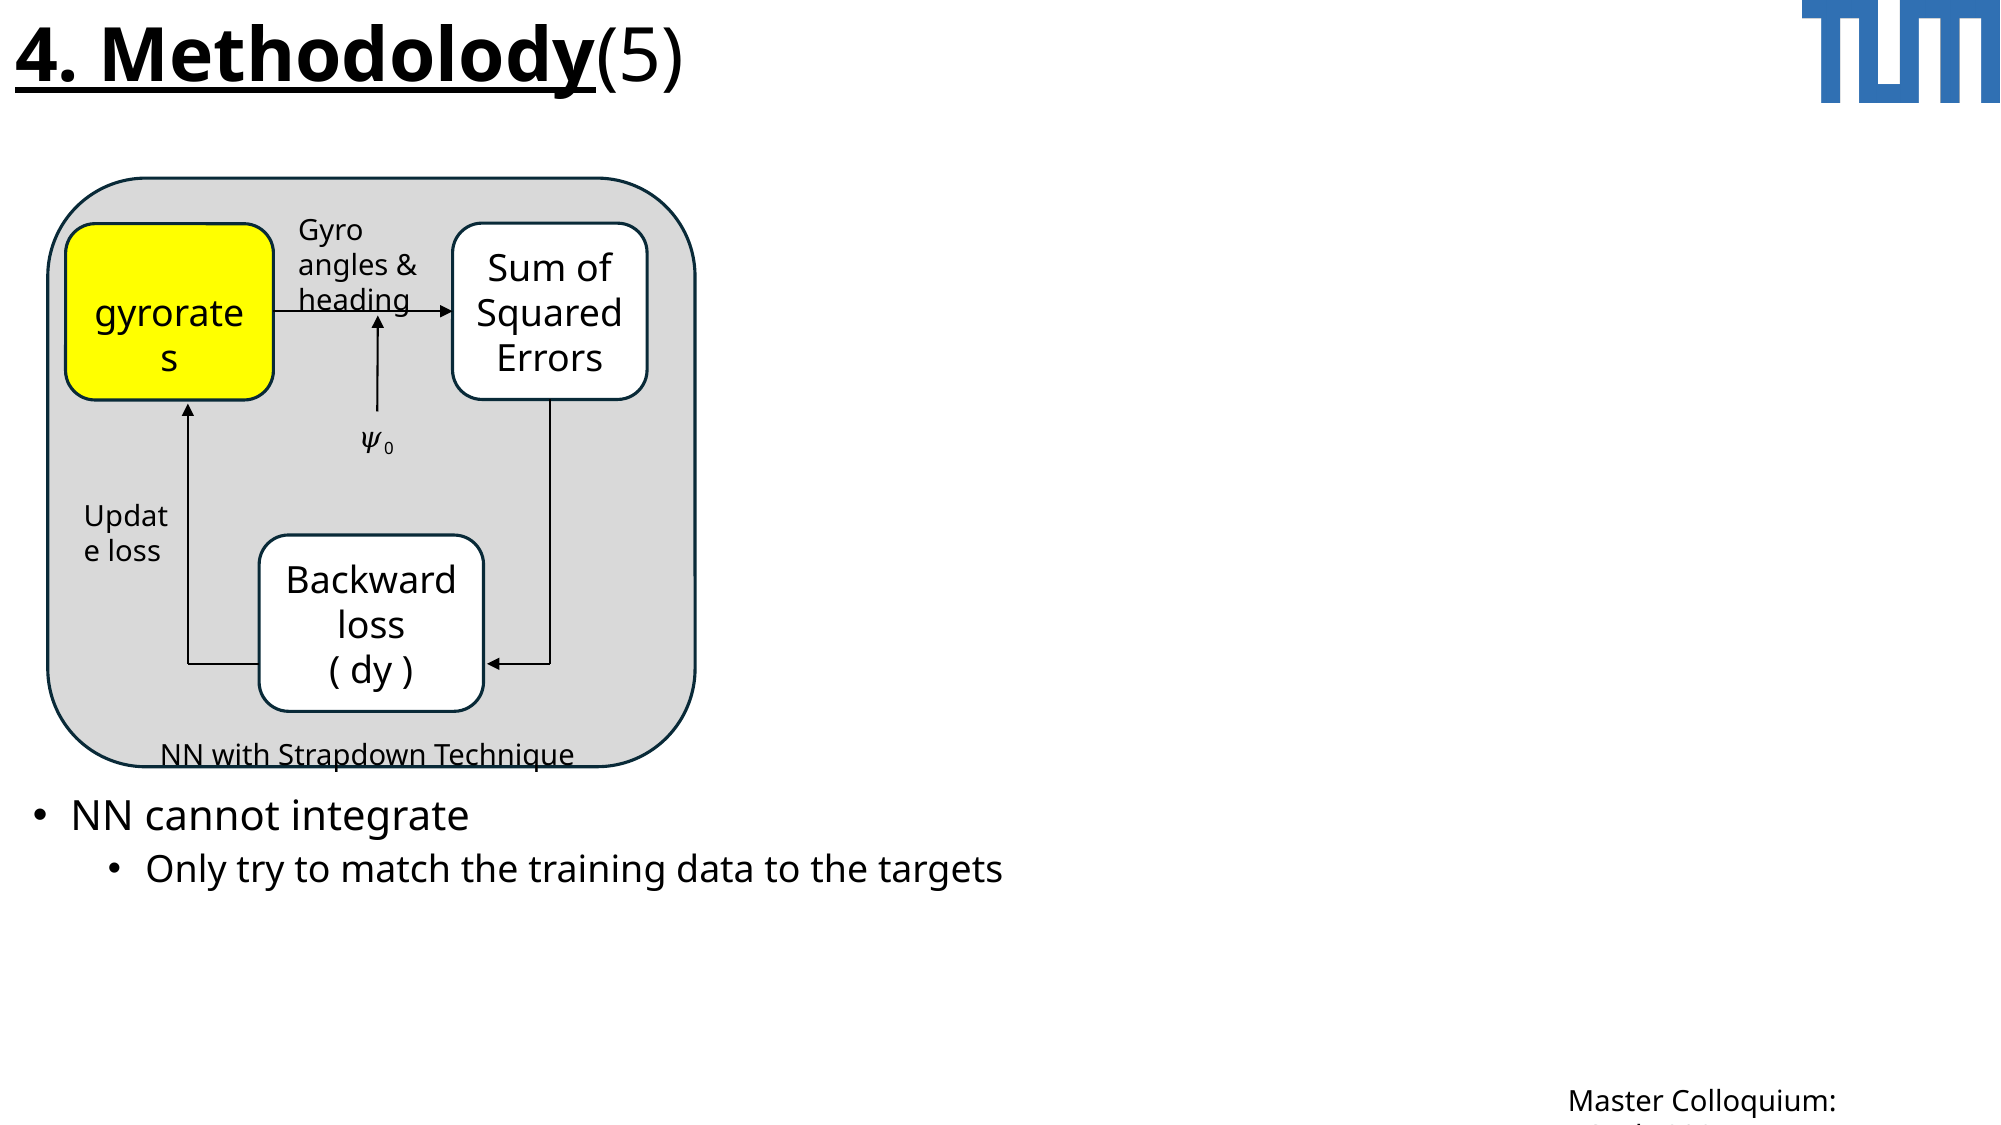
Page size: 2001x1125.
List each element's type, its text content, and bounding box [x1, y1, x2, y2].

text_box Gyro angles & heading [283, 204, 455, 324]
picture [1801, 0, 2000, 104]
list NN cannot integrate Only try to match the training data to the targets [17, 786, 1982, 1122]
text_box Update loss [189, 489, 194, 575]
text_box Master Colloquium: 16.July.2024 [1553, 1074, 2000, 1125]
text_box Sum of Squared Errors [450, 221, 649, 402]
text_box NN with Strapdown Technique [145, 728, 597, 779]
text_box Update loss [68, 489, 187, 575]
text_box [46, 176, 697, 769]
title 4. Methodolody(5) [0, 3, 727, 112]
text_box Backward loss ( dy ) [257, 533, 486, 713]
